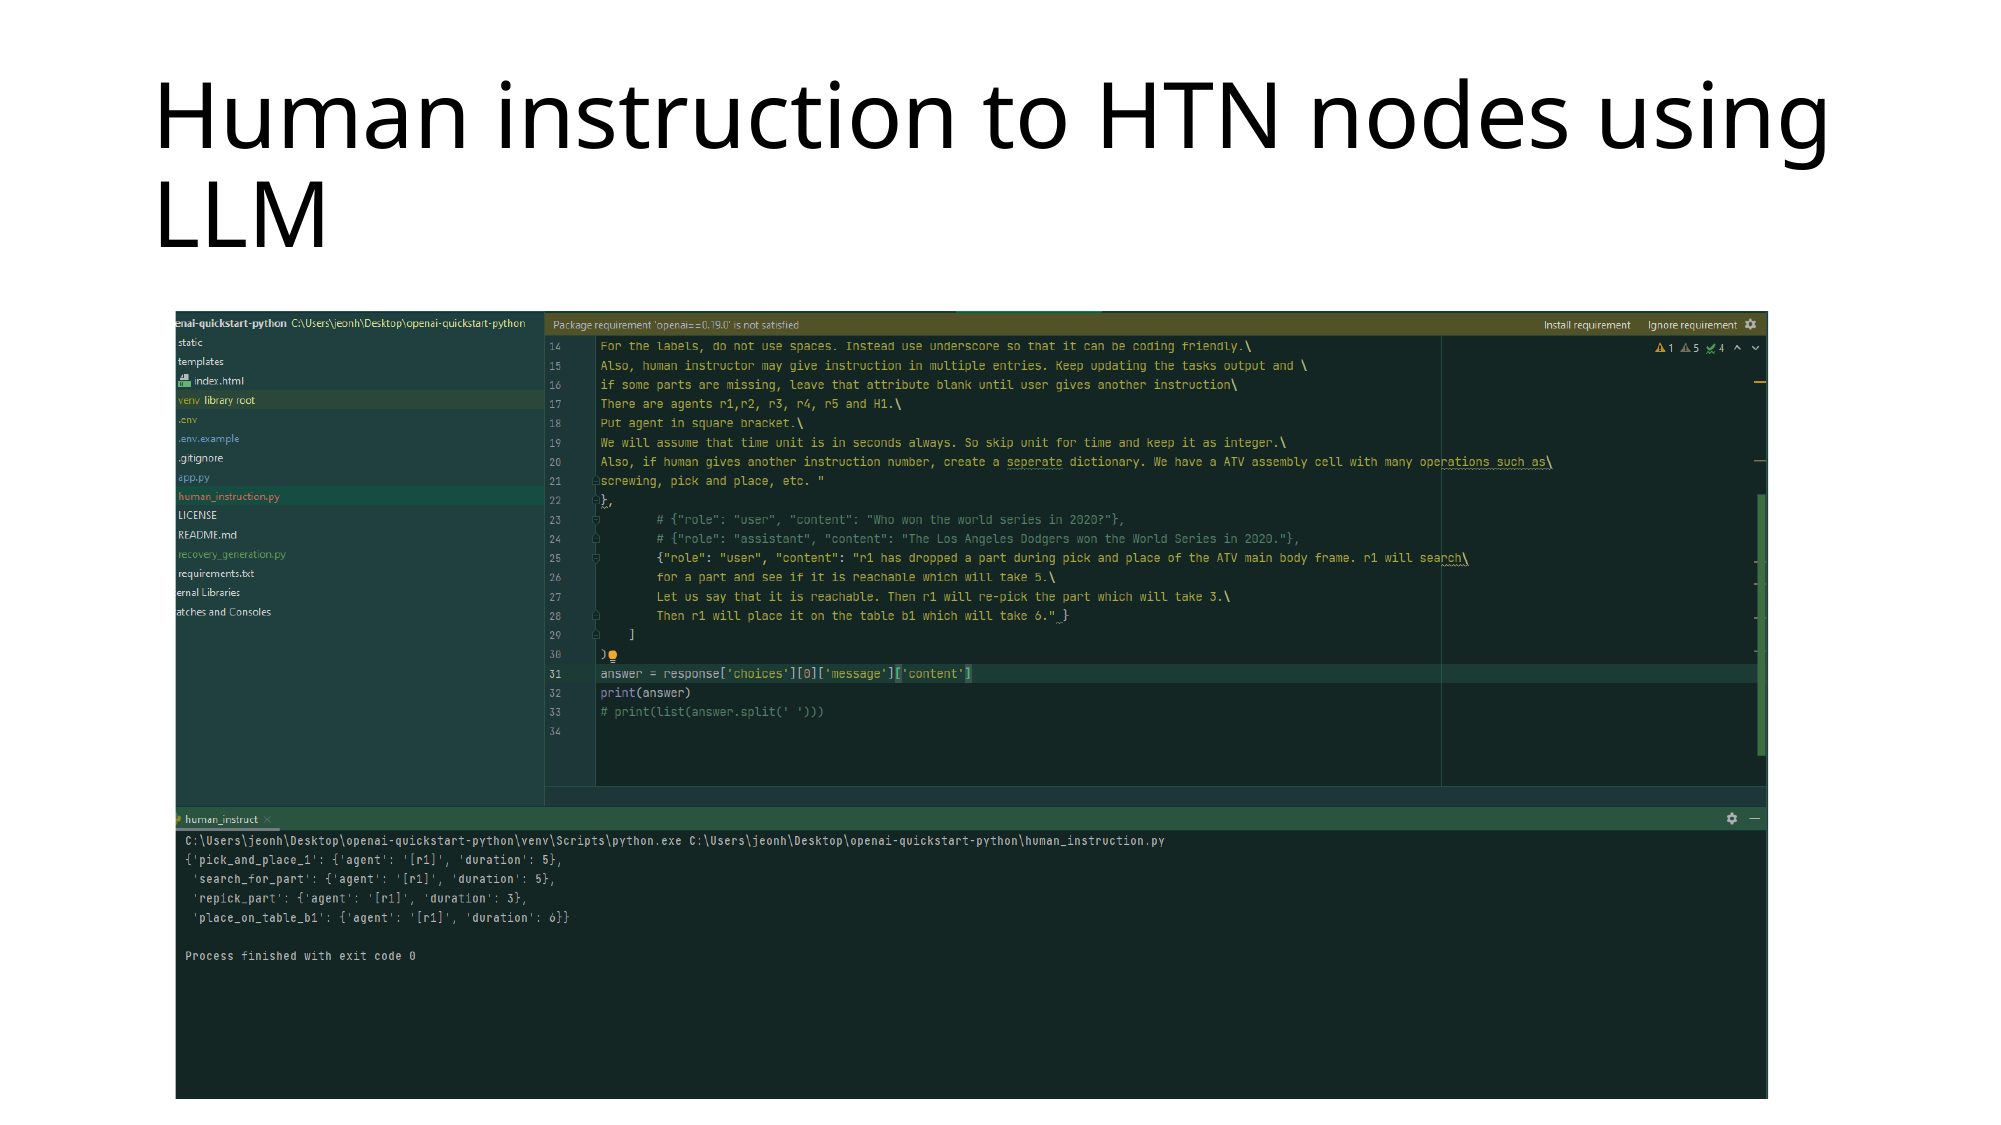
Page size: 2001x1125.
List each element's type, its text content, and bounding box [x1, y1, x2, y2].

picture [175, 311, 1769, 1099]
title Human instruction to HTN nodes using LLM [137, 59, 1863, 278]
